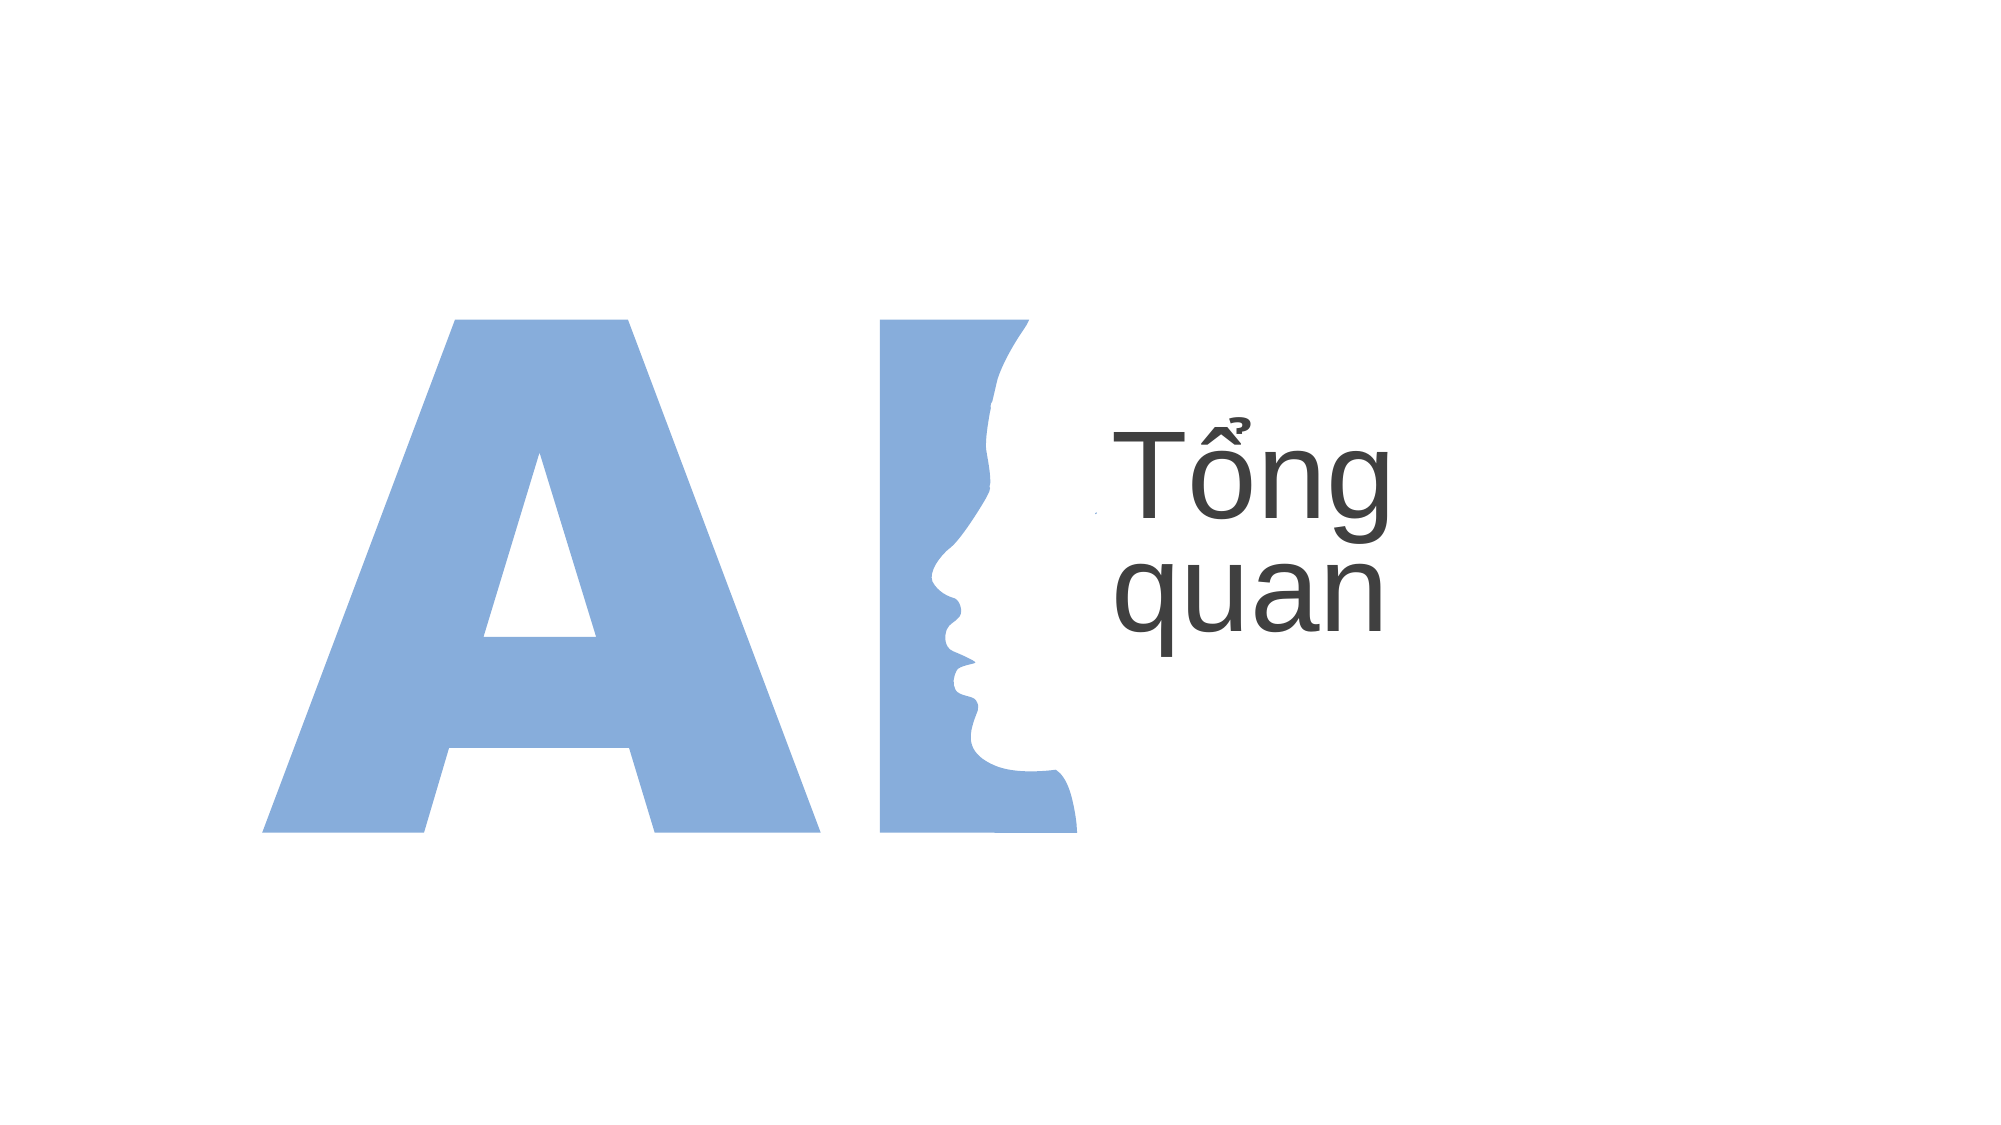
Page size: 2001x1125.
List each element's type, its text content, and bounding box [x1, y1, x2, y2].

text_box Tổng quan [1096, 423, 1686, 664]
text_box [878, 318, 1079, 834]
text_box [260, 318, 823, 834]
